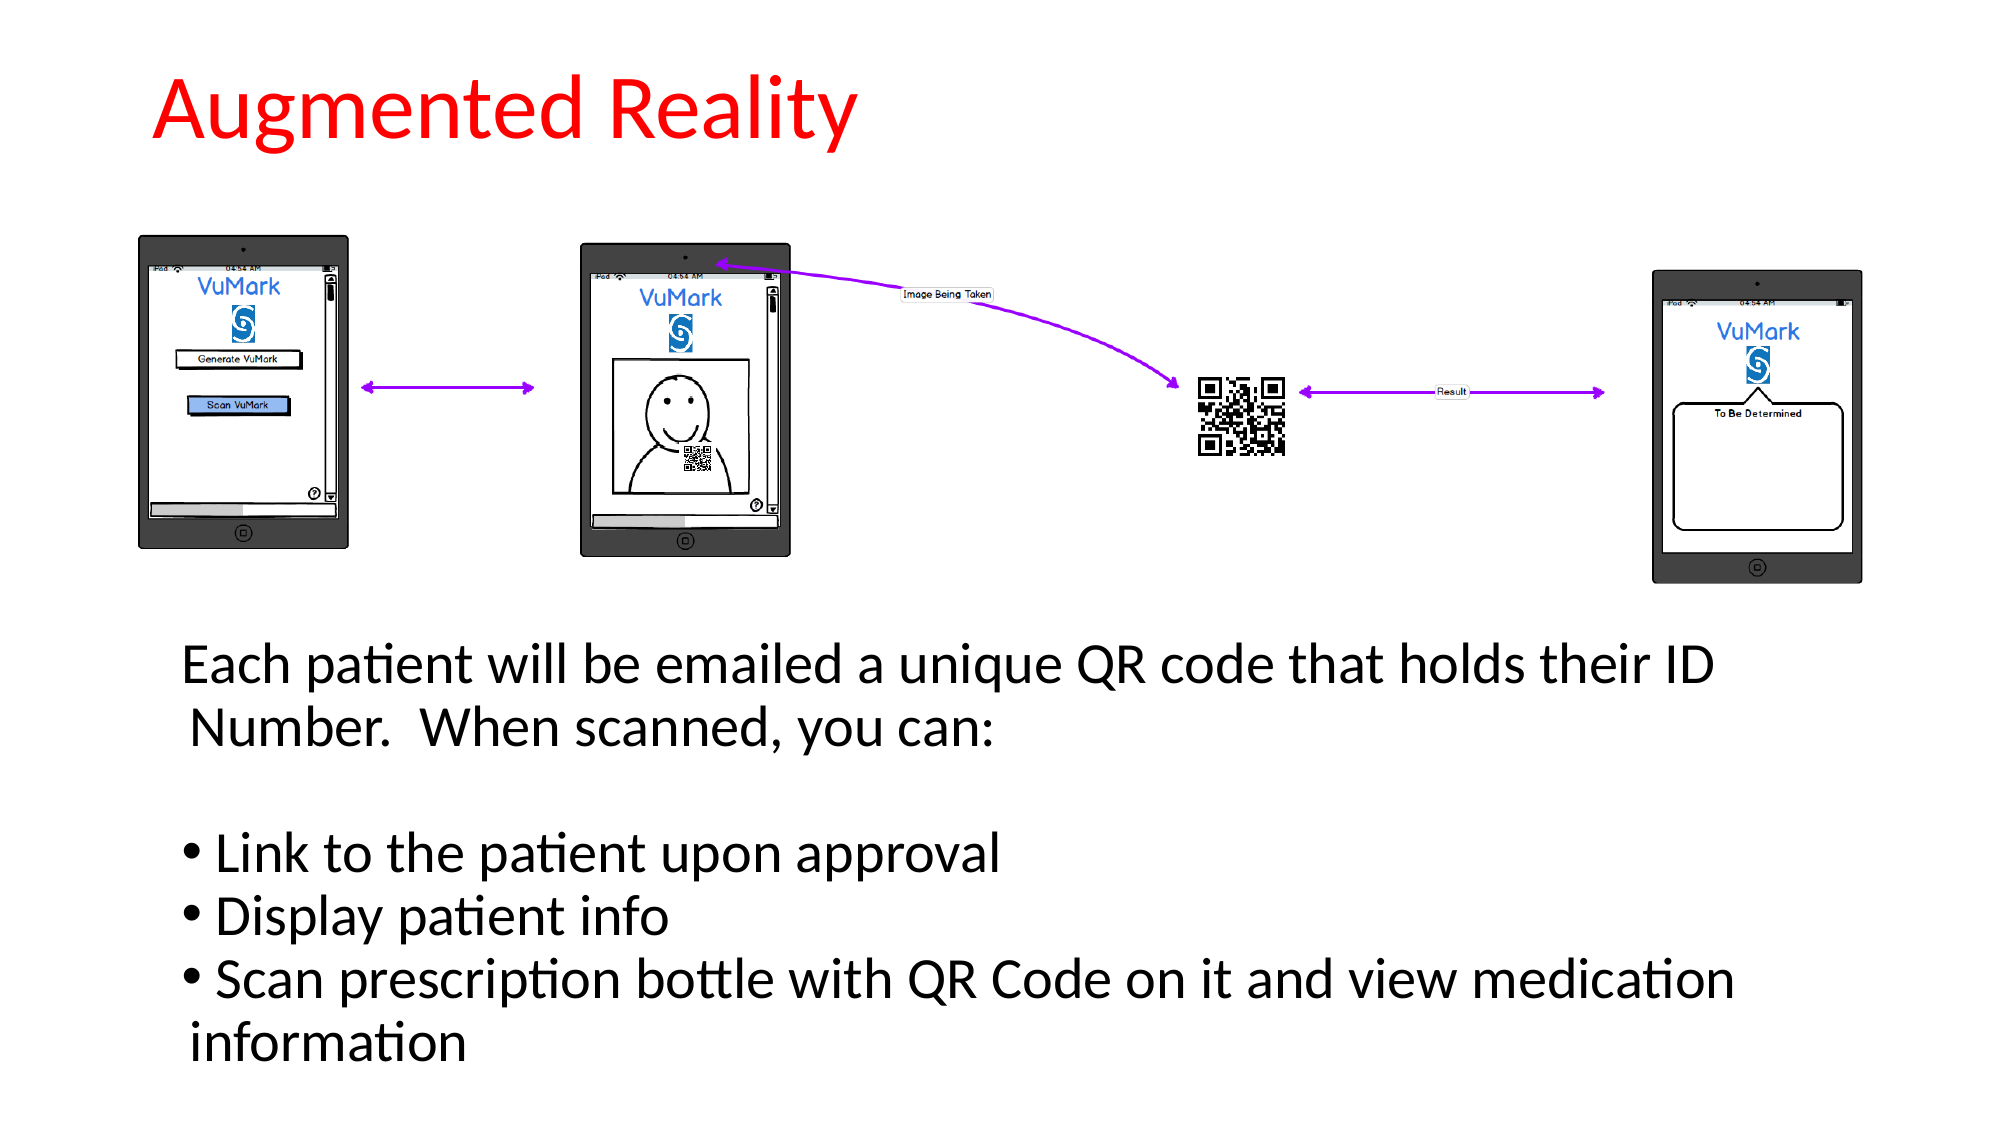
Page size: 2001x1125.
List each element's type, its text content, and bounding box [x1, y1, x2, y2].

title Augmented Reality [137, 0, 1863, 216]
picture [137, 217, 1863, 602]
list Each patient will be emailed a unique QR code that holds their ID Number. When scanned, you can: Link to the patient upon approval Display patient info Scan prescription bottle with QR Code on it and view medication information [137, 618, 1863, 1019]
